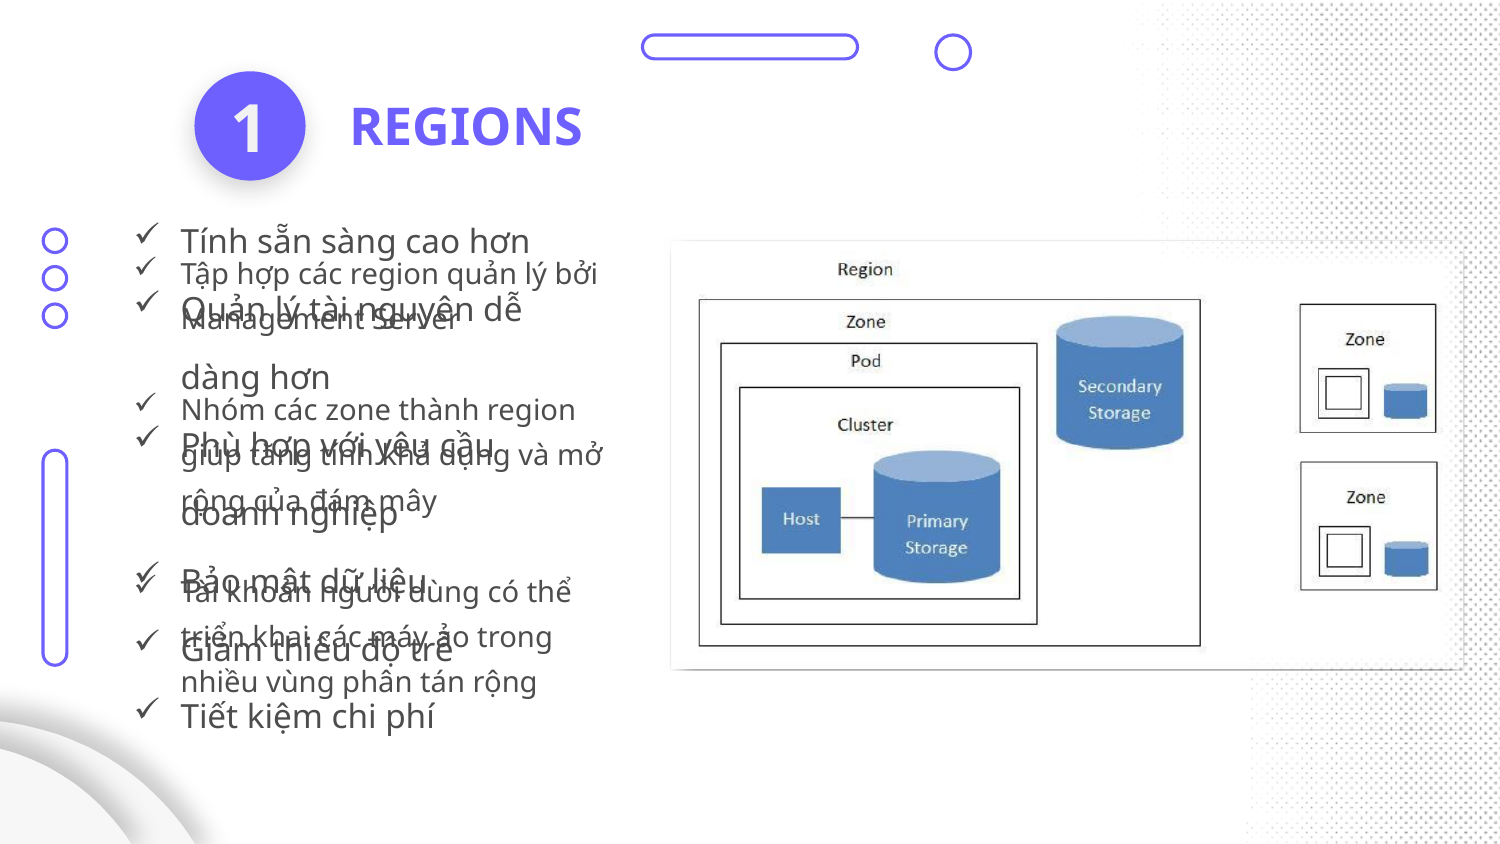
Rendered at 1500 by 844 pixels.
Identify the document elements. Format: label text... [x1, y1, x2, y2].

picture [663, 233, 1475, 687]
text_box Tính sẵn sàng cao hơn Quản lý tài nguyên dễ dàng hơn Phù hợp với yêu cầu doanh nghiệp Bảo mật dữ liệu Giảm thiểu độ trễ Tiết kiệm chi phí [97, 215, 600, 713]
text_box 1 [194, 71, 306, 181]
subtitle Tập hợp các region quản lý bởi Management Server Nhóm các zone thành region giúp tăng tính khả dụng và mở rộng của đám mây Tài khoản người dùng có thể triển khai các máy ảo trong nhiều vùng phân tán rộng [97, 205, 645, 738]
title REGIONS [334, 80, 793, 171]
